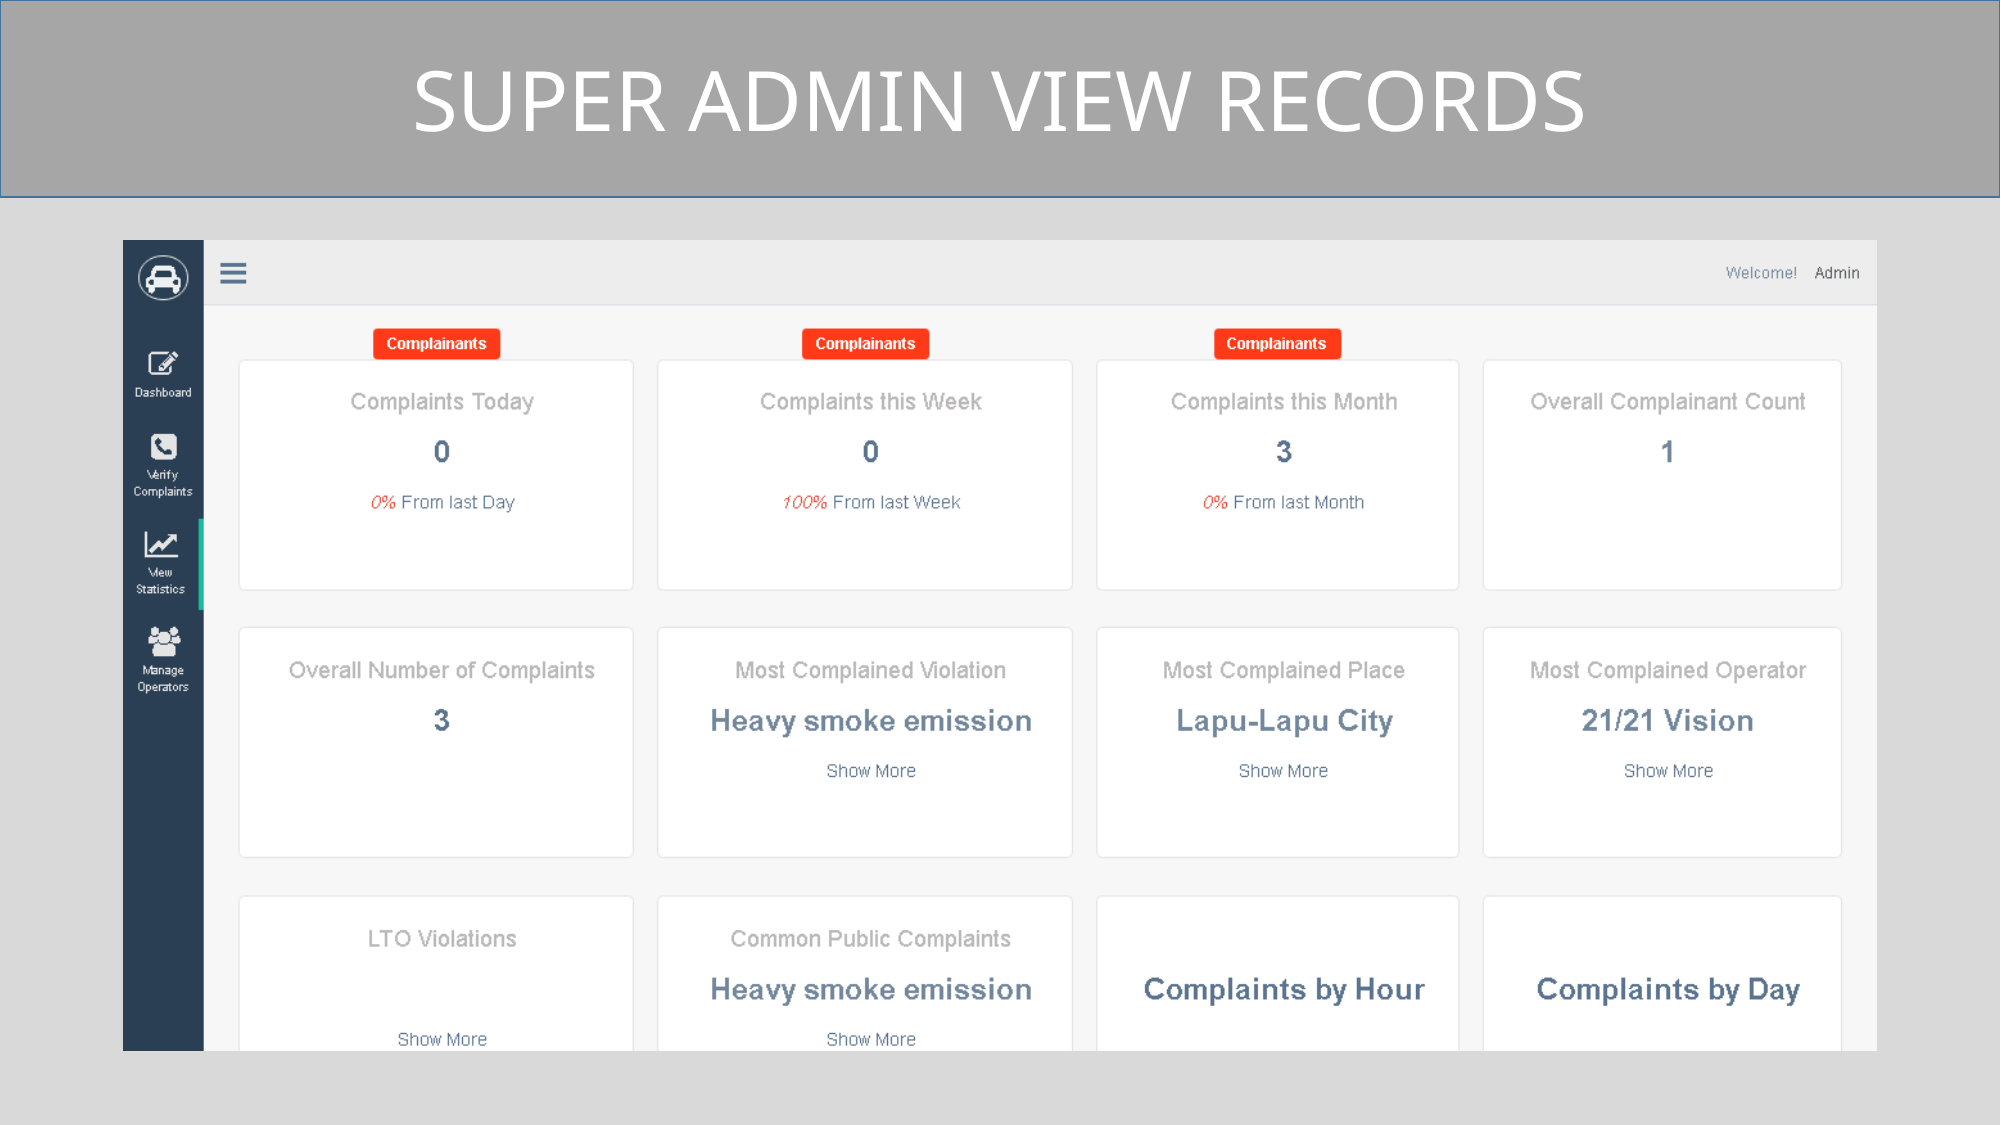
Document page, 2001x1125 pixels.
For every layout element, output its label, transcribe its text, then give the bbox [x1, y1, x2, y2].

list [123, 240, 1877, 1051]
text_box SUPER ADMIN VIEW RECORDS [0, 0, 2000, 198]
